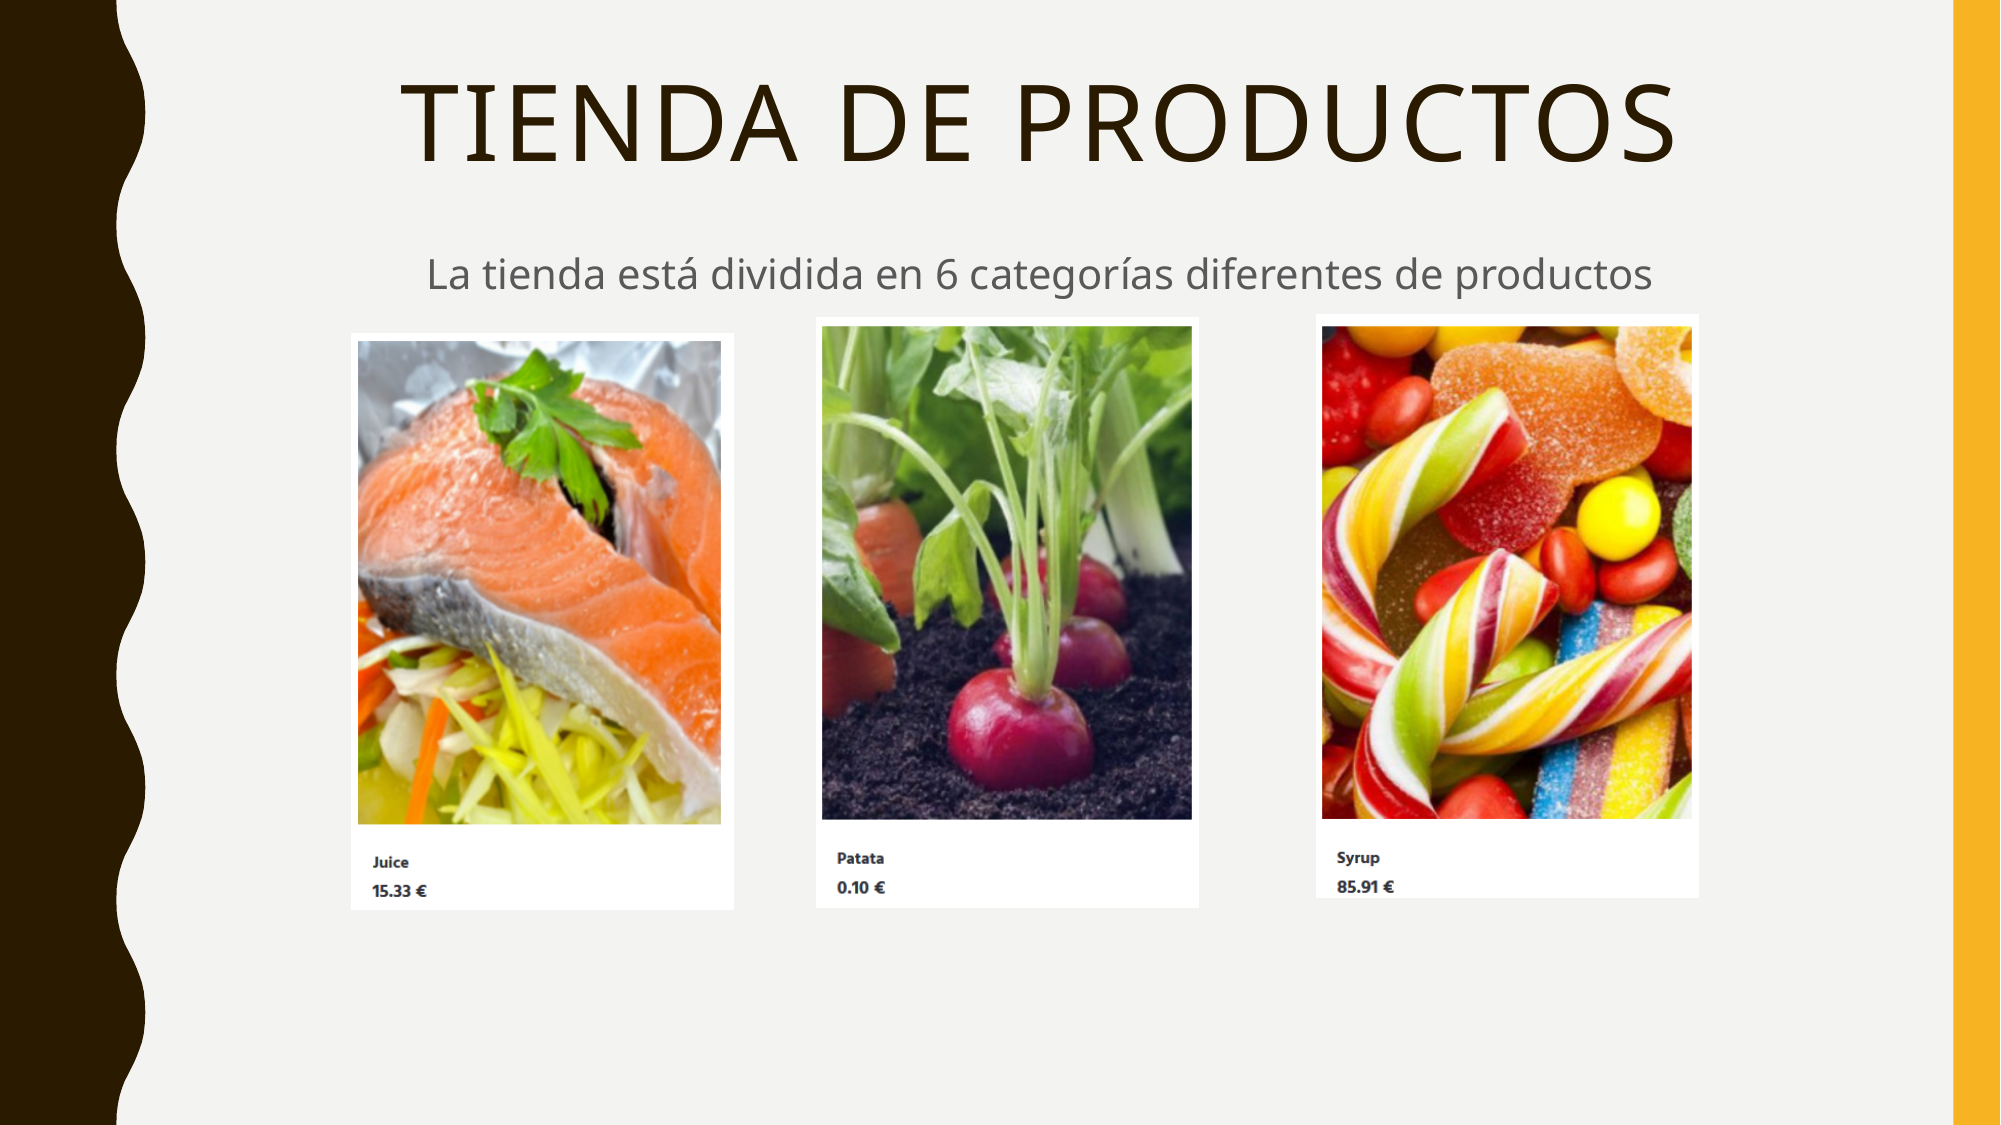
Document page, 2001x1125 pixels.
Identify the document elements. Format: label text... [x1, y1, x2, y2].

picture [816, 317, 1199, 908]
picture [351, 333, 734, 910]
picture [1316, 314, 1699, 898]
title Tienda de productos [205, 62, 1875, 235]
list La tienda está dividida en 6 categorías diferentes de productos [205, 235, 1875, 965]
